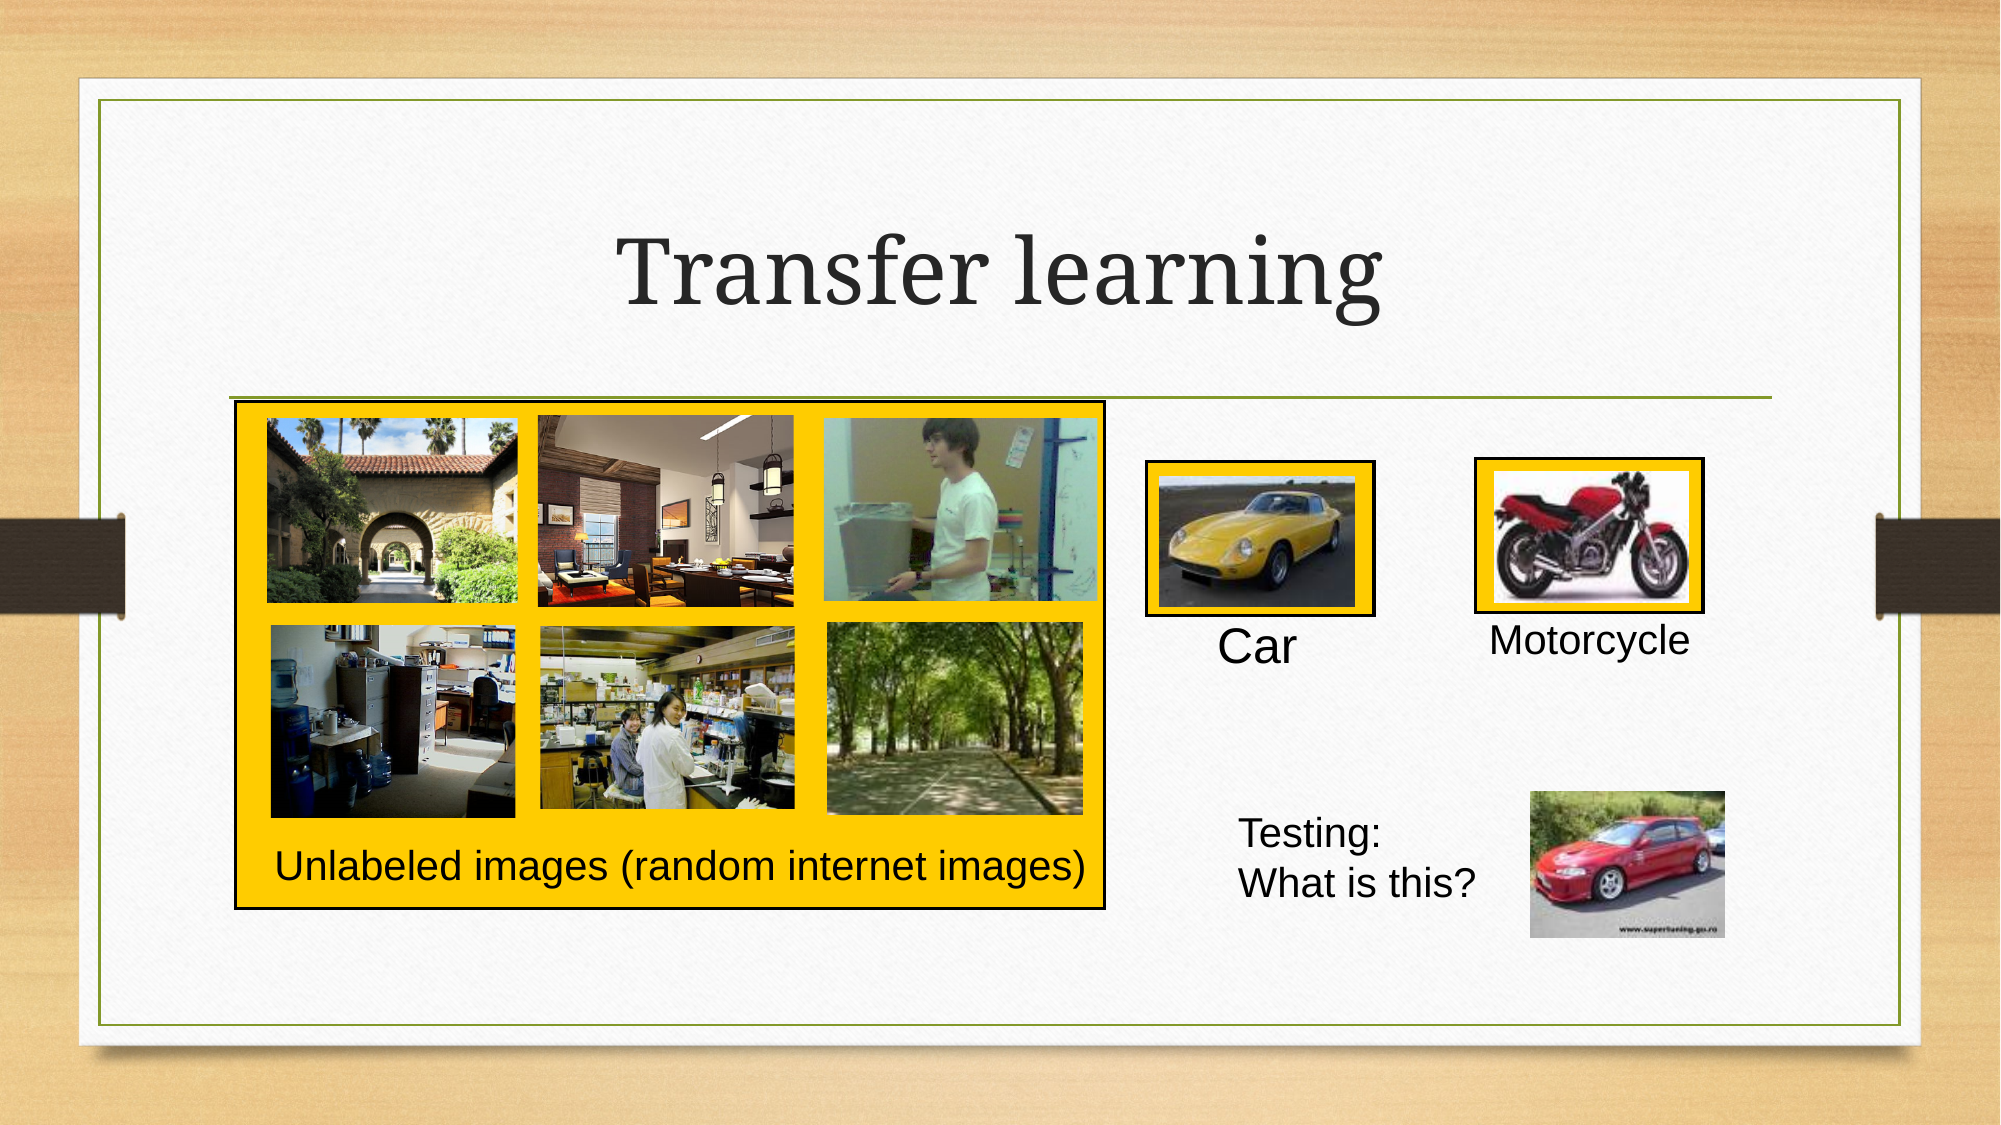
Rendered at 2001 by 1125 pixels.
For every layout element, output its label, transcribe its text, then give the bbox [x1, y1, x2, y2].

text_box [1221, 791, 1725, 938]
picture [0, 0, 2001, 1125]
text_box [266, 415, 1098, 819]
text_box [1475, 458, 1703, 605]
text_box [235, 401, 1105, 909]
text_box Motorcycle [1474, 605, 1706, 671]
title Transfer learning [212, 161, 1788, 375]
text_box Unlabeled images (random internet images) [259, 831, 1103, 897]
text_box [1146, 461, 1375, 616]
text_box Car [1202, 606, 1360, 682]
